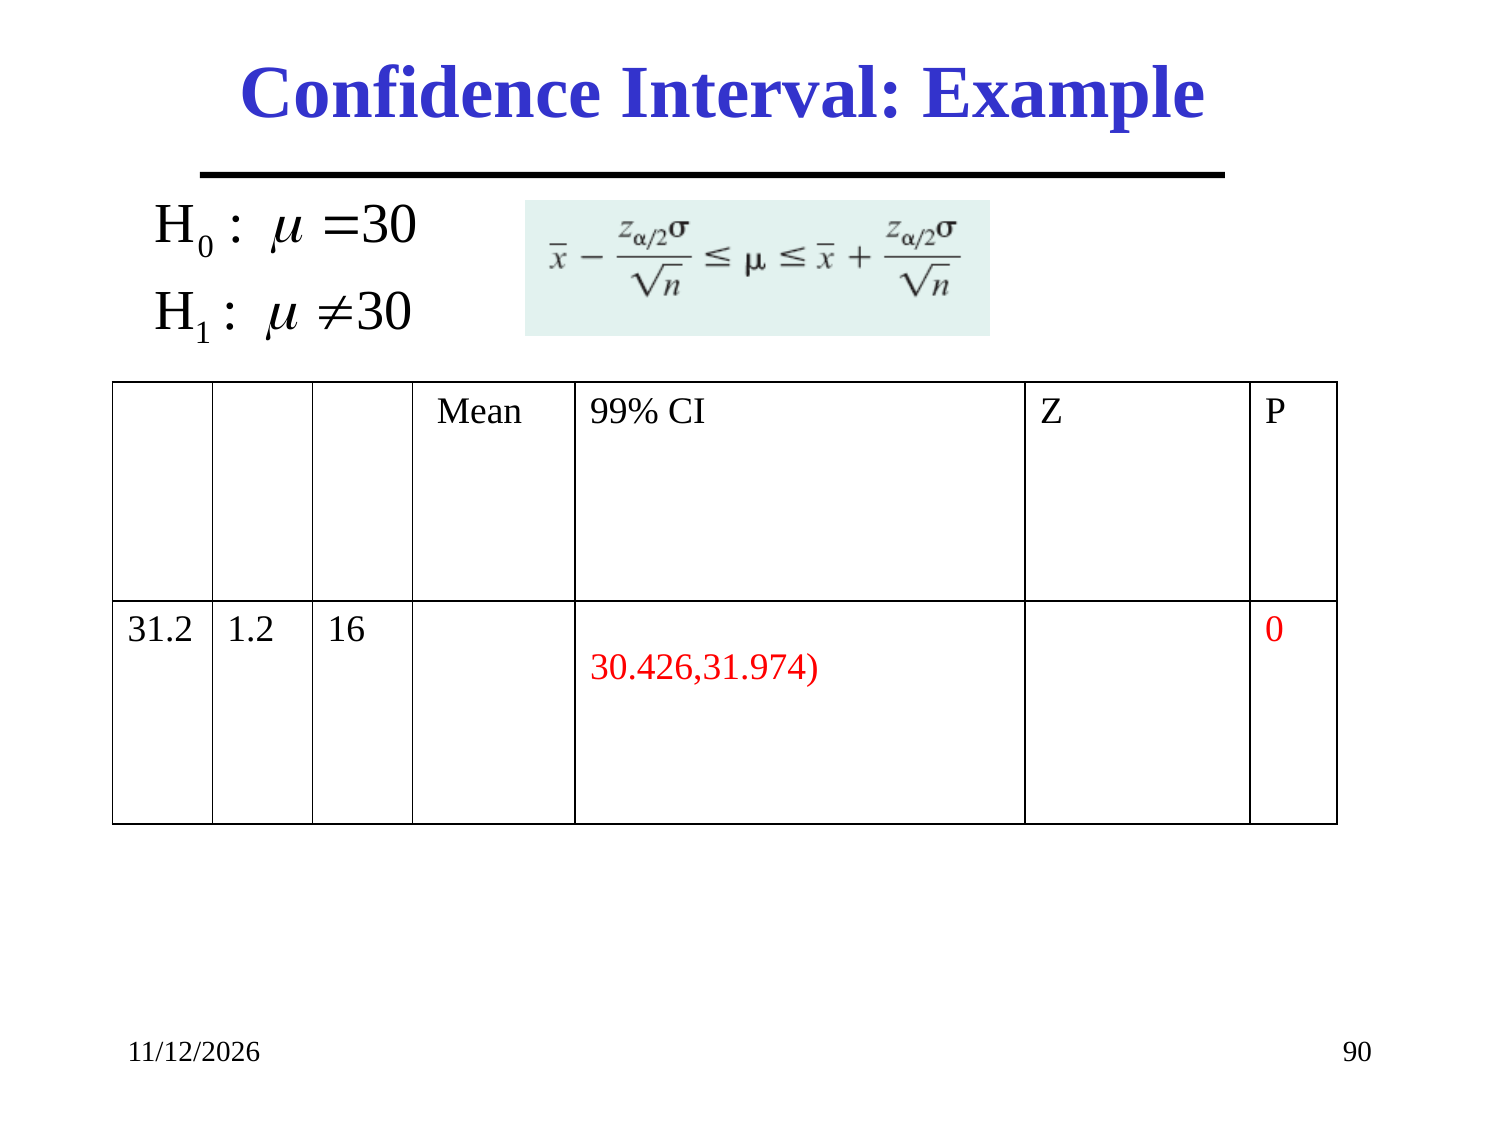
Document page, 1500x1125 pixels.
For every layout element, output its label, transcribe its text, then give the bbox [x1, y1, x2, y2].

picture [524, 200, 991, 336]
slide_number 90 [1074, 1024, 1388, 1101]
text_box Confidence Interval: Example [75, 0, 1500, 182]
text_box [145, 186, 429, 357]
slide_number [112, 1024, 426, 1101]
